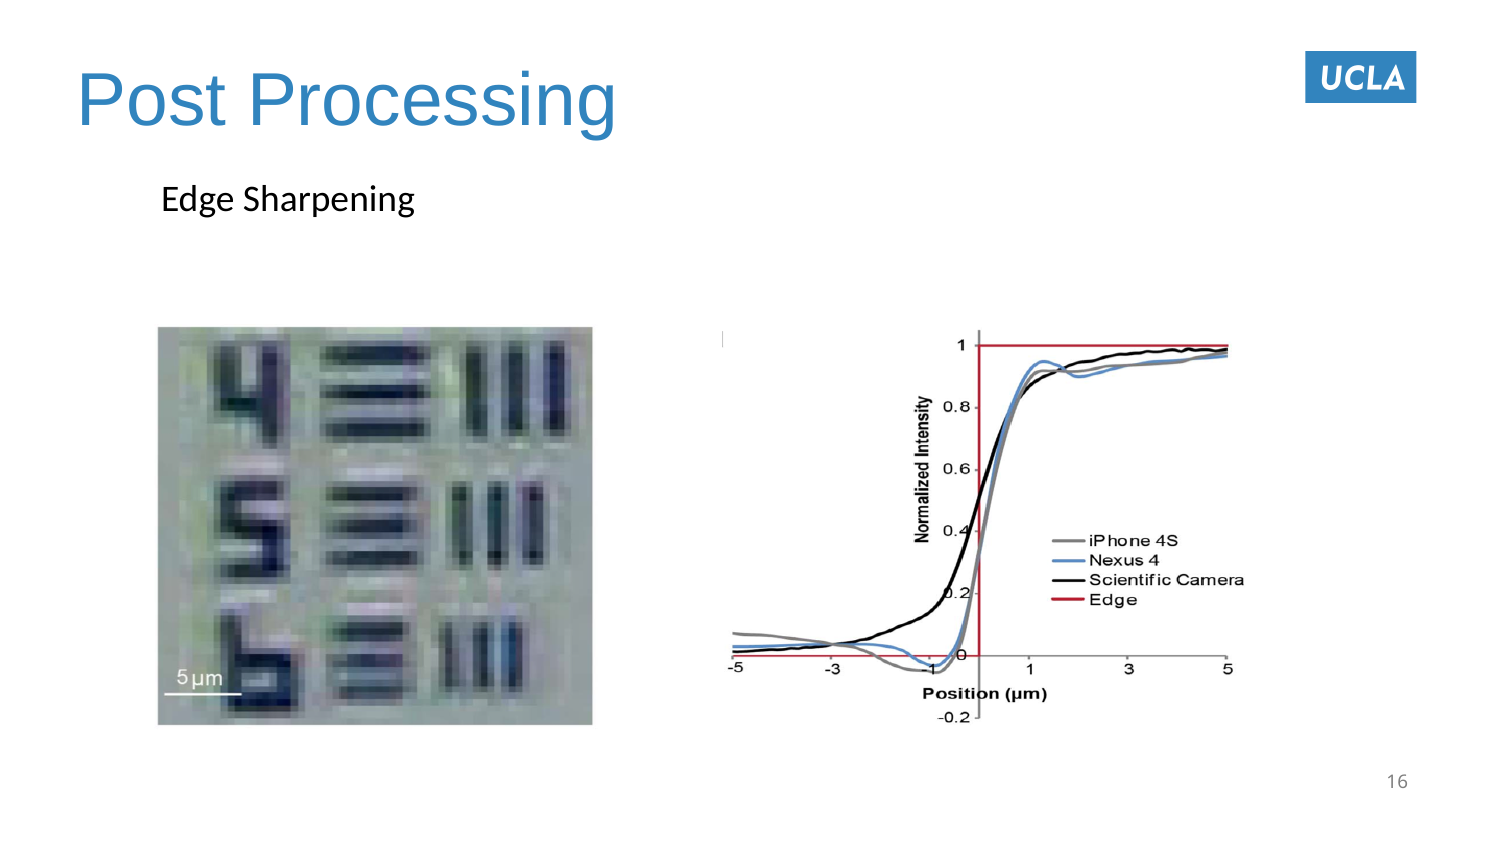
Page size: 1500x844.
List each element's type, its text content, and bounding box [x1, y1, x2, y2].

picture [721, 324, 1252, 731]
picture [153, 324, 598, 731]
text_box 16 [1371, 762, 1460, 803]
text_box Edge Sharpening [146, 166, 572, 227]
picture [1305, 50, 1417, 103]
text_box Post Processing [61, 53, 787, 149]
